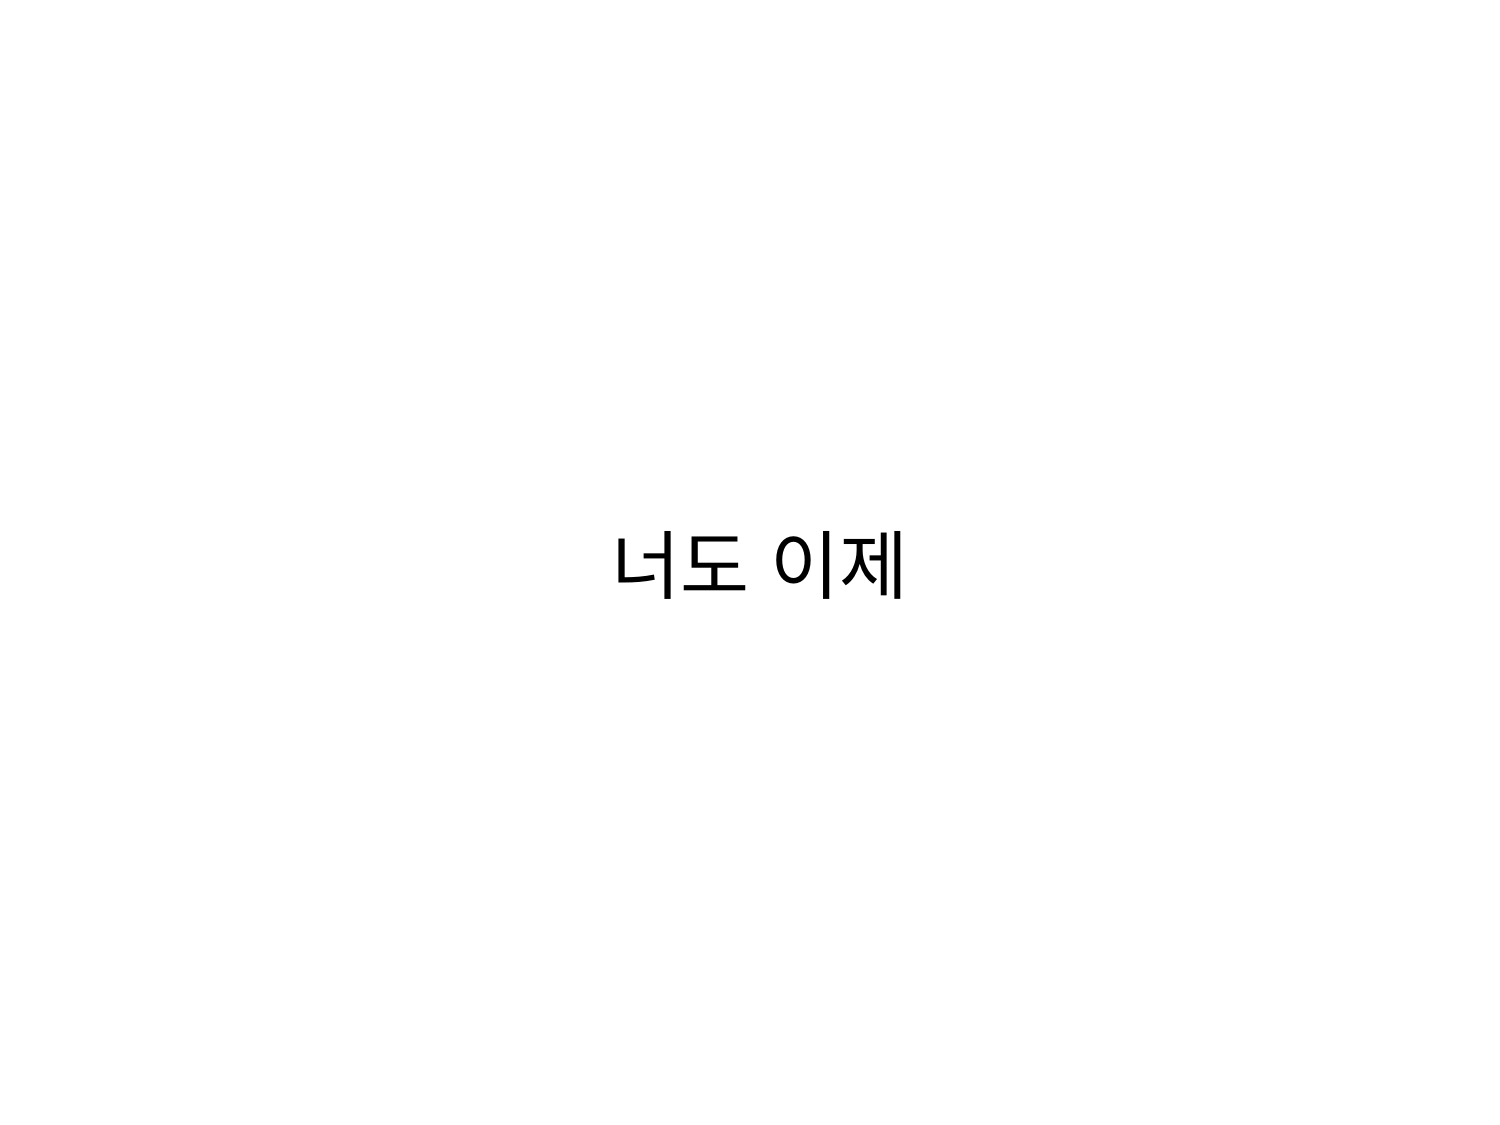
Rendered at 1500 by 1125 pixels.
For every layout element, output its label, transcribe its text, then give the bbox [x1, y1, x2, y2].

text_box 너도 이제 [581, 511, 939, 617]
